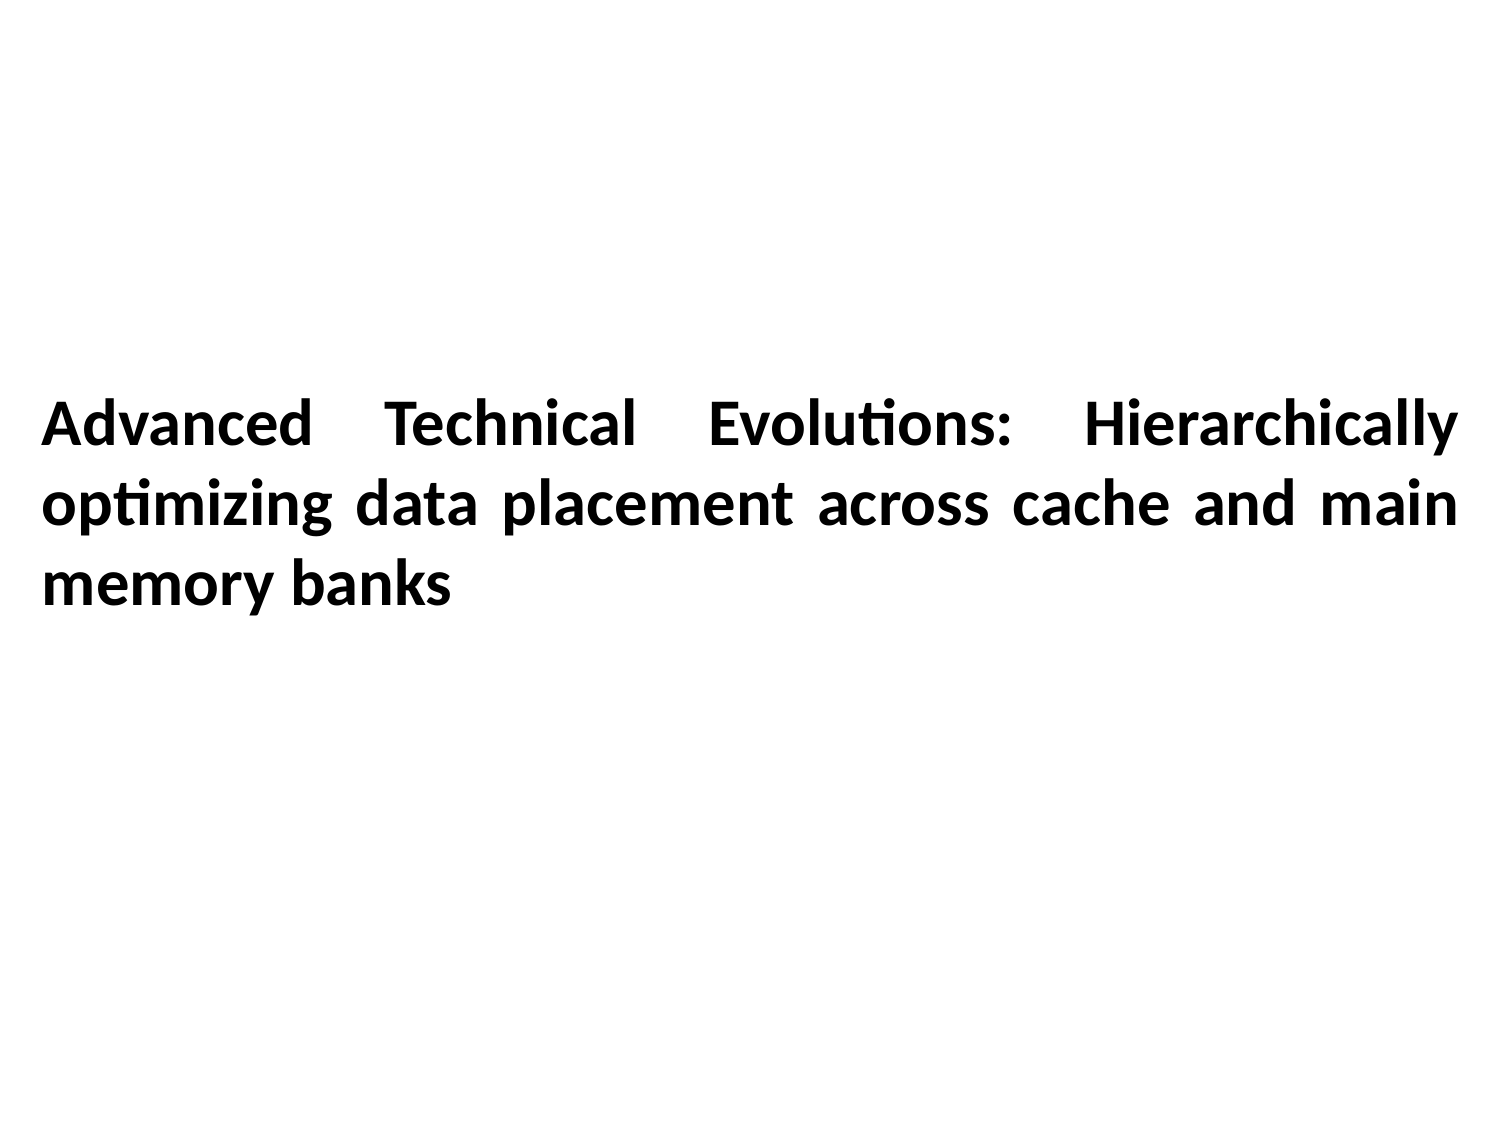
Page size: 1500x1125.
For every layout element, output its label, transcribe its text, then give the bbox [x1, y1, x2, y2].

title Advanced Technical Evolutions: Hierarchically optimizing data placement across cache and main memory banks [26, 417, 1476, 581]
